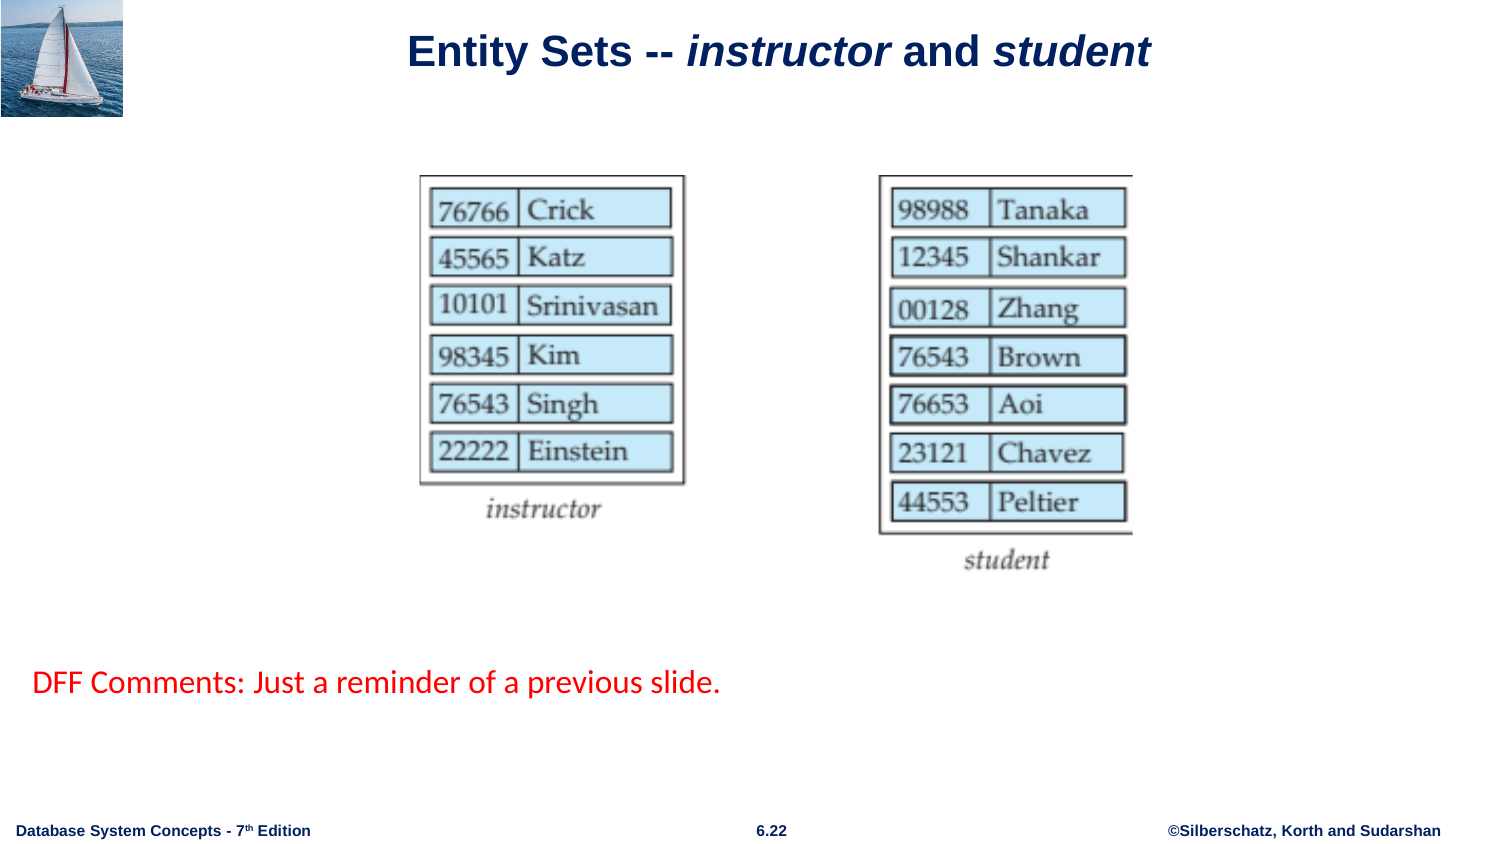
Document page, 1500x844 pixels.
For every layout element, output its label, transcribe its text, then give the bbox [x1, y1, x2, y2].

picture [0, 0, 123, 117]
title Entity Sets -- instructor and student [281, 7, 1277, 84]
picture [419, 175, 1134, 574]
text_box DFF Comments: Just a reminder of a previous slide. [17, 652, 1451, 708]
